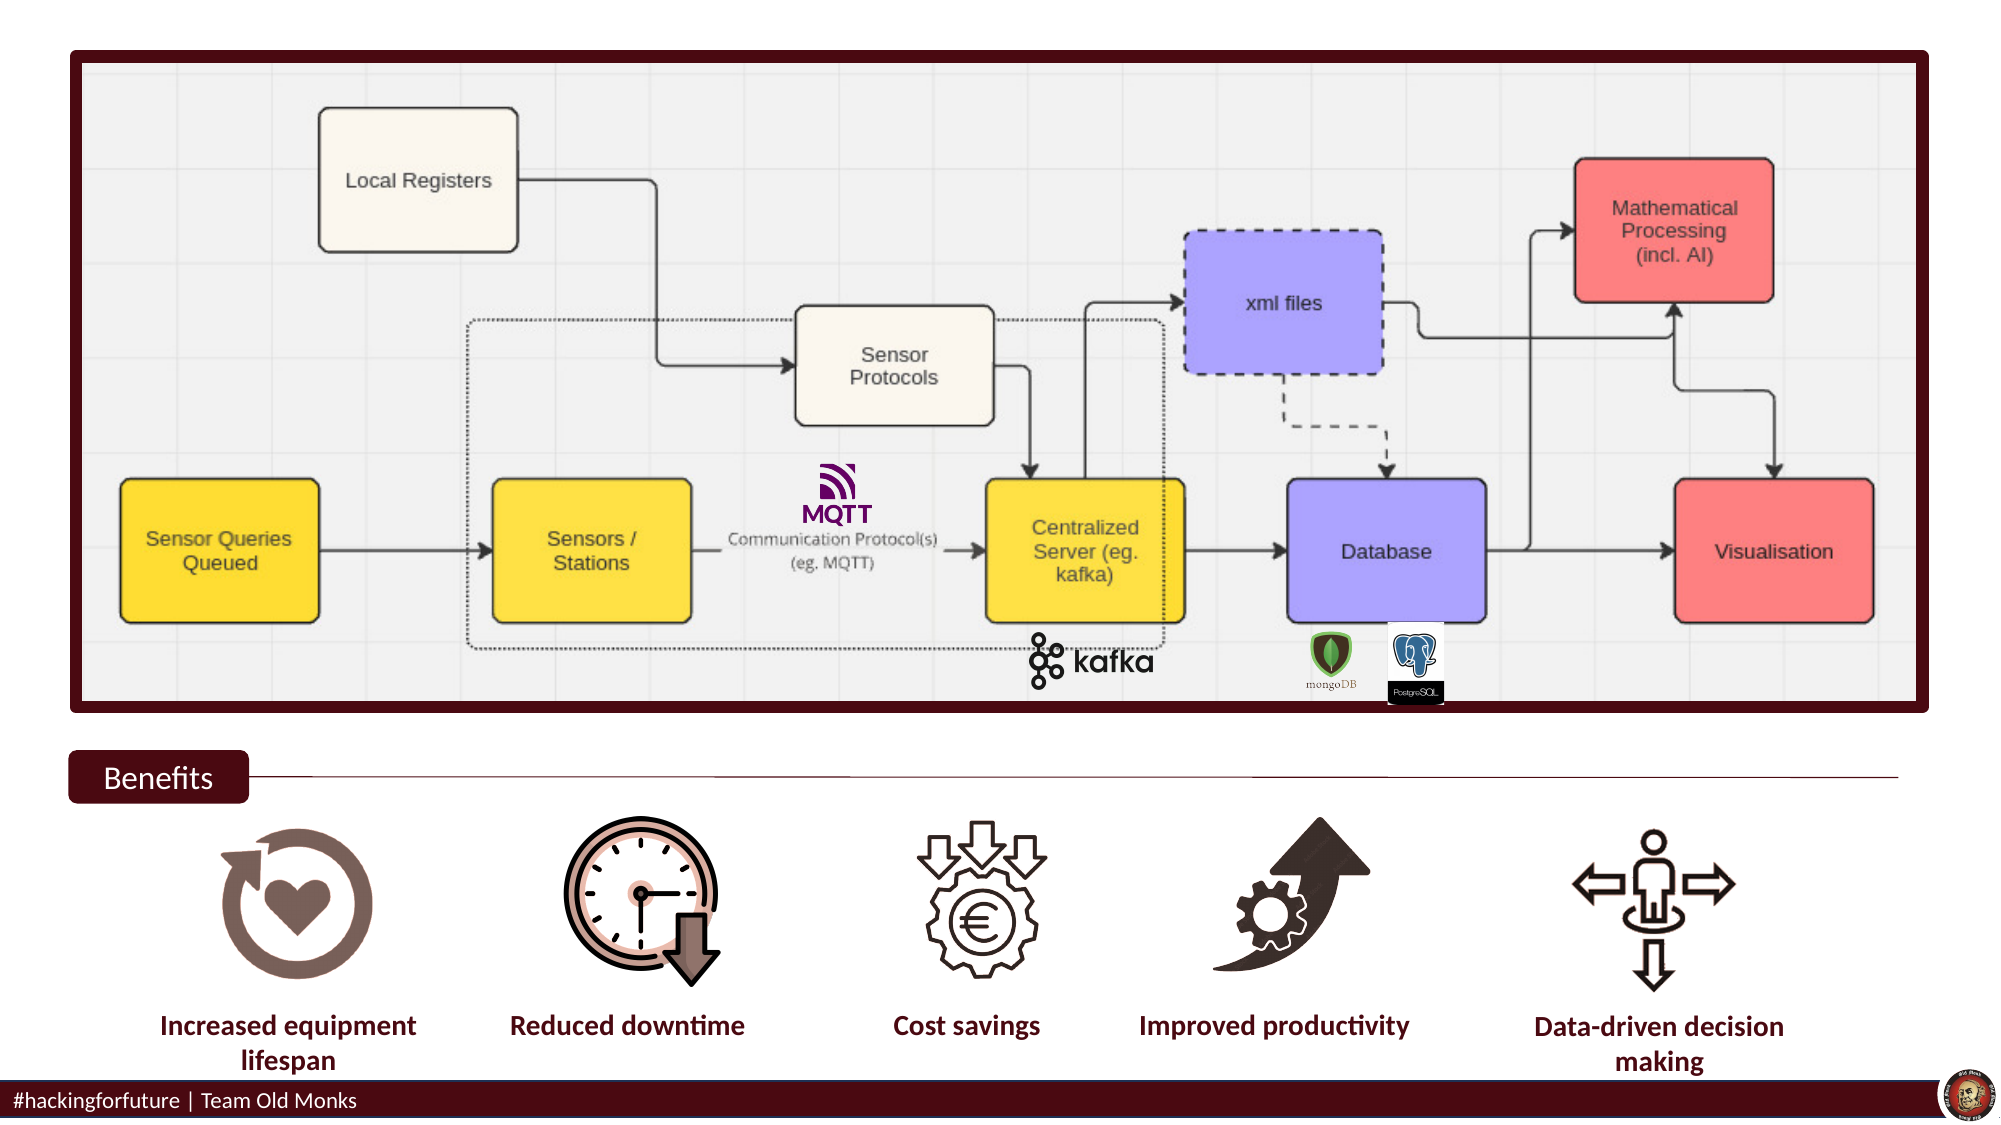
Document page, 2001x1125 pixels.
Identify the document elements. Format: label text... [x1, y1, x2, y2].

text_box Cost savings [797, 999, 1104, 1049]
picture [1553, 810, 1766, 1012]
text_box Data-driven decision making [1489, 999, 1830, 1085]
picture [206, 814, 391, 991]
text_box [1946, 1057, 2000, 1125]
text_box Benefits [67, 748, 251, 805]
picture [1197, 797, 1382, 995]
text_box Increased equipment lifespan [119, 999, 459, 1084]
picture [904, 810, 1054, 991]
text_box [1936, 1073, 1943, 1115]
text_box #hackingforfuture | Team Old Monks [0, 1080, 1943, 1118]
text_box Improved productivity [1104, 999, 1445, 1049]
picture [82, 62, 1916, 719]
picture [557, 816, 727, 987]
picture [1943, 1069, 1996, 1122]
text_box Reduced downtime [458, 999, 797, 1049]
